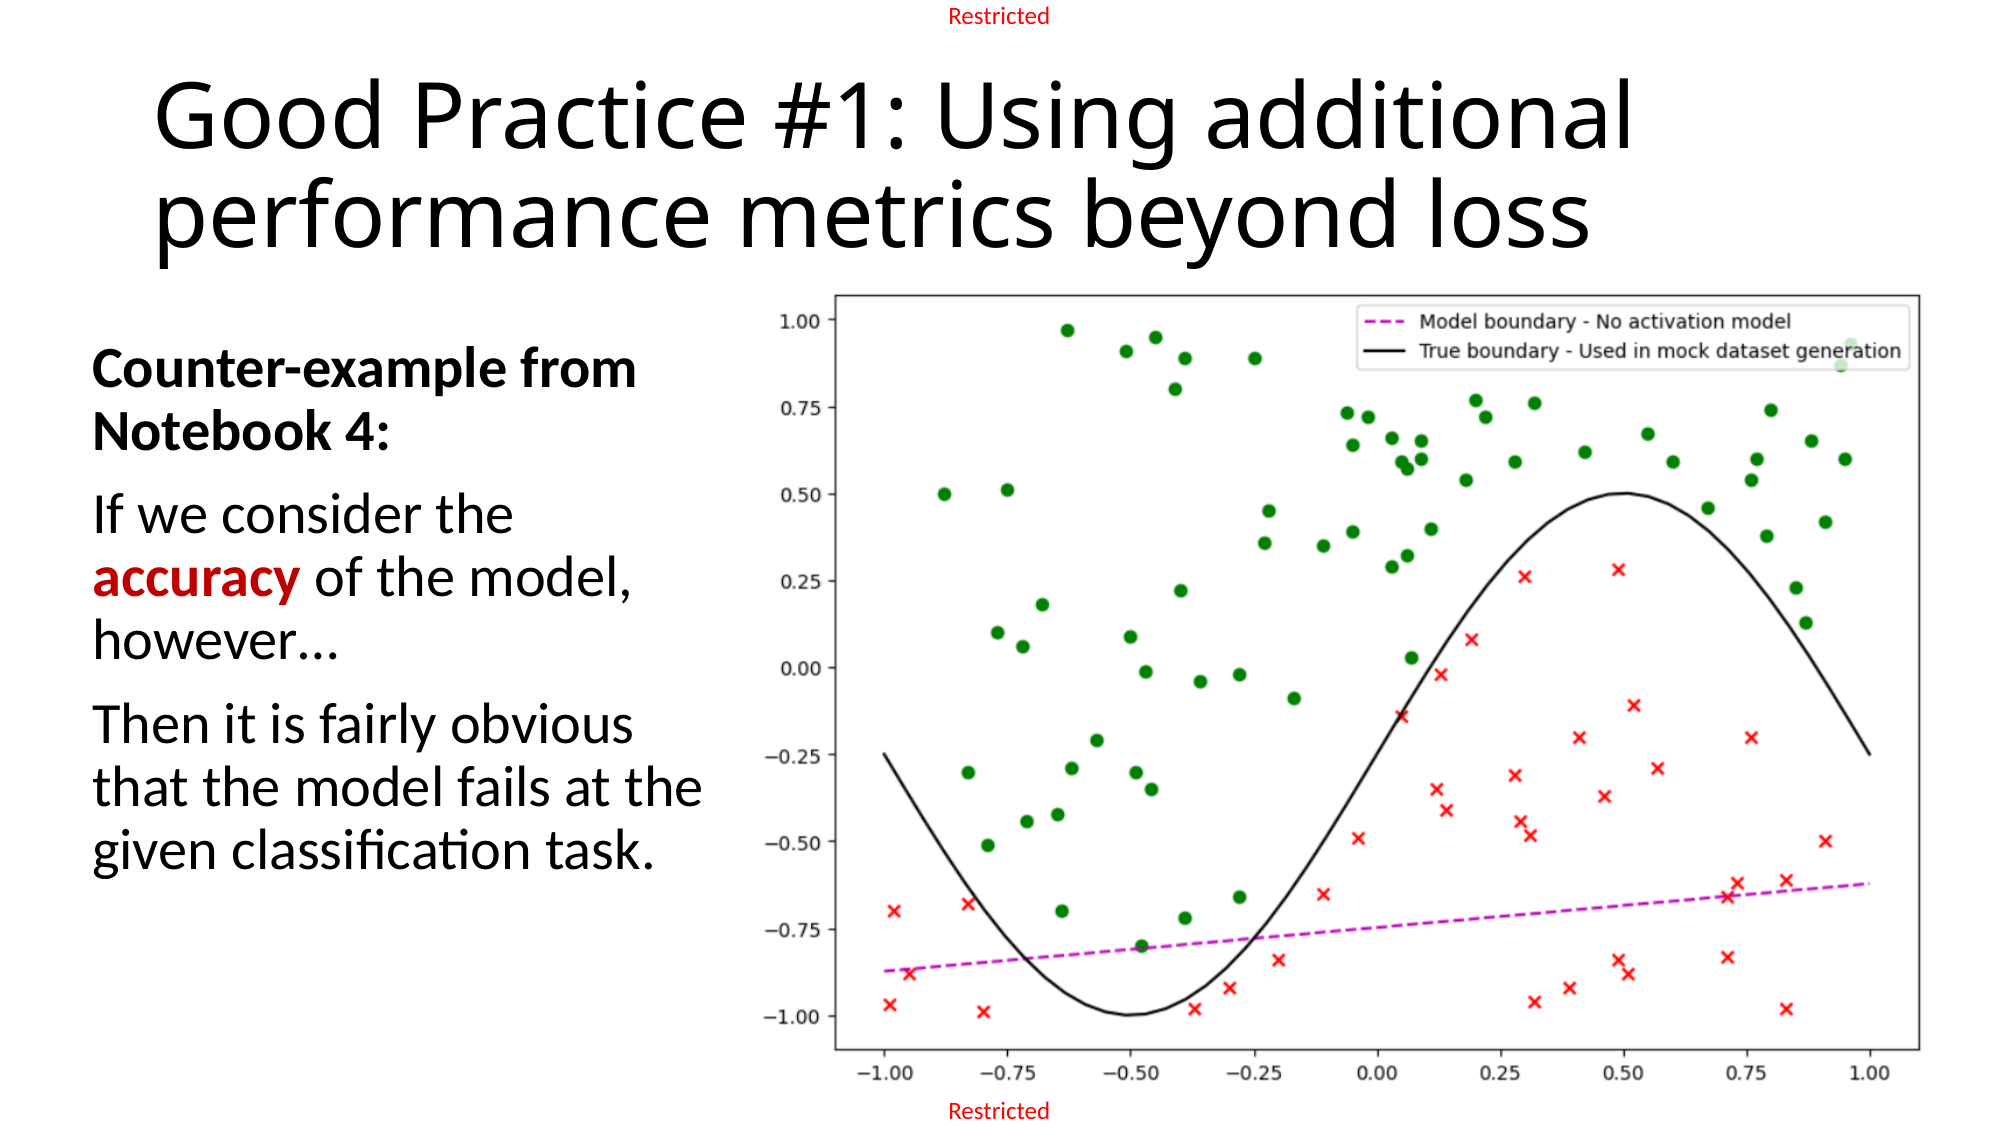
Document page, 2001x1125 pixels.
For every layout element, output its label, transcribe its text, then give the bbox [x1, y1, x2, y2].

title Good Practice #1: Using additional performance metrics beyond loss [137, 59, 1863, 278]
picture [747, 280, 1949, 1092]
list Counter-example from Notebook 4: If we consider the accuracy of the model, however… Then it is fairly obvious that the model fails at the given classification task. [77, 329, 732, 1043]
